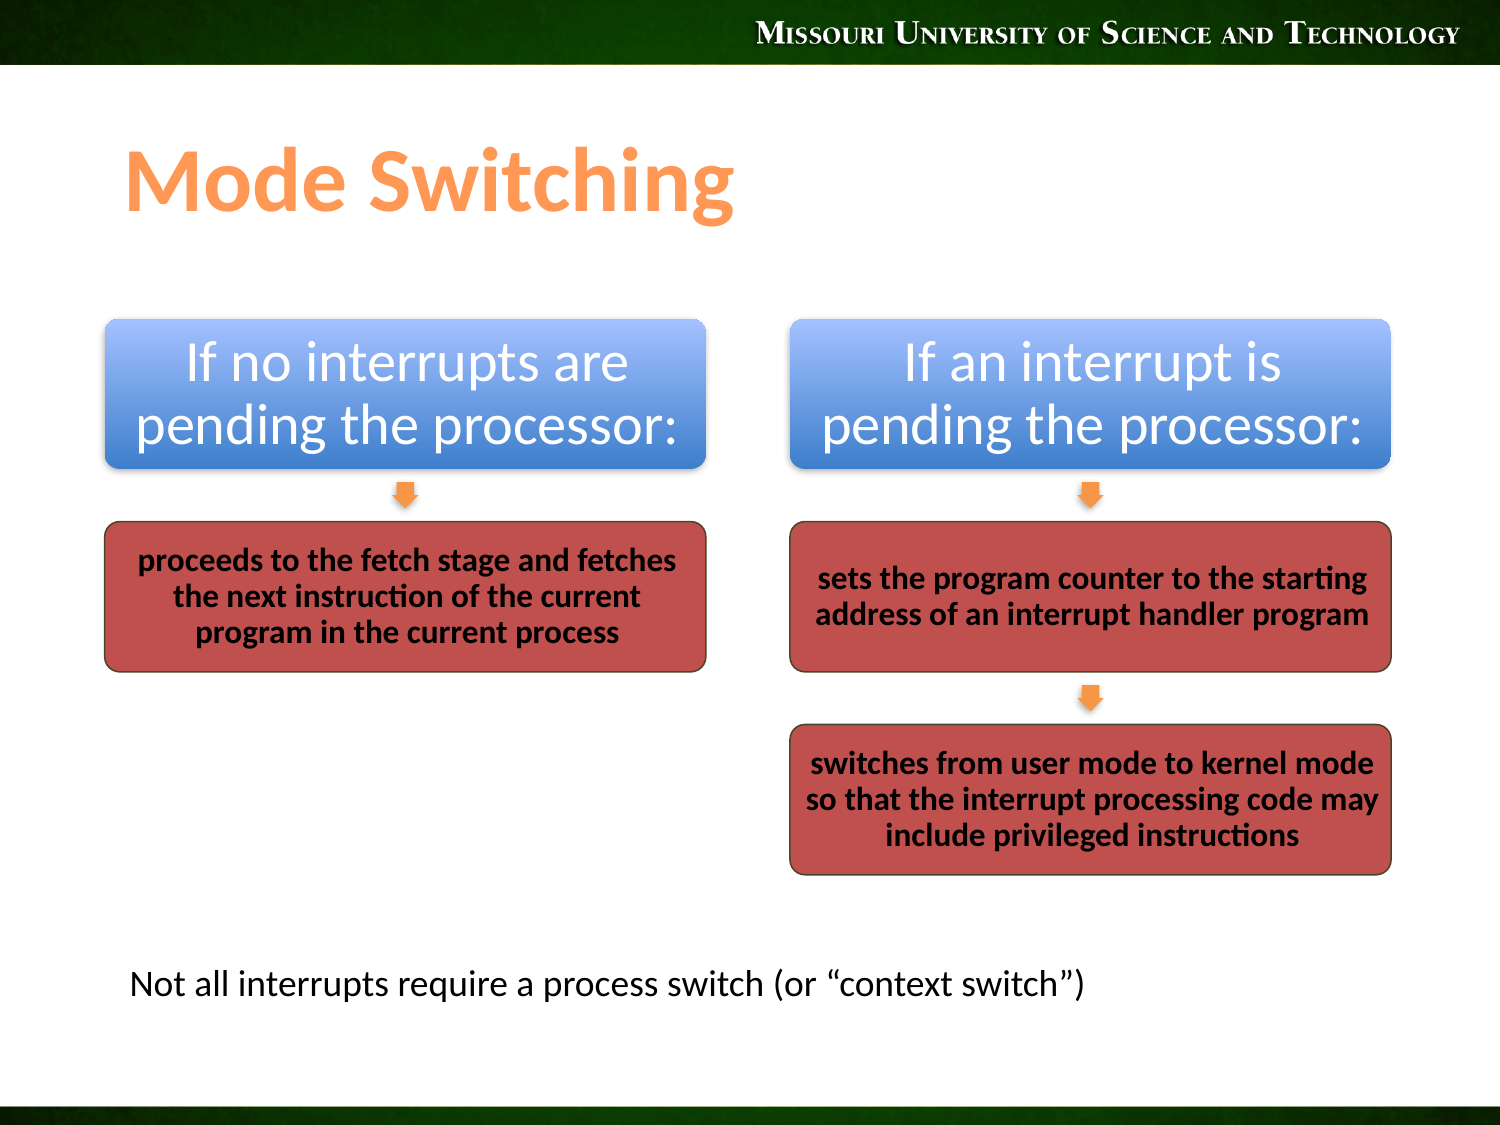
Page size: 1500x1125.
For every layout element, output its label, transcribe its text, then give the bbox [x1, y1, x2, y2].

title Mode Switching [108, 74, 1392, 271]
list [103, 271, 1392, 922]
text_box Not all interrupts require a process switch (or “context switch”) [114, 951, 1102, 1012]
picture [0, 0, 1500, 1125]
